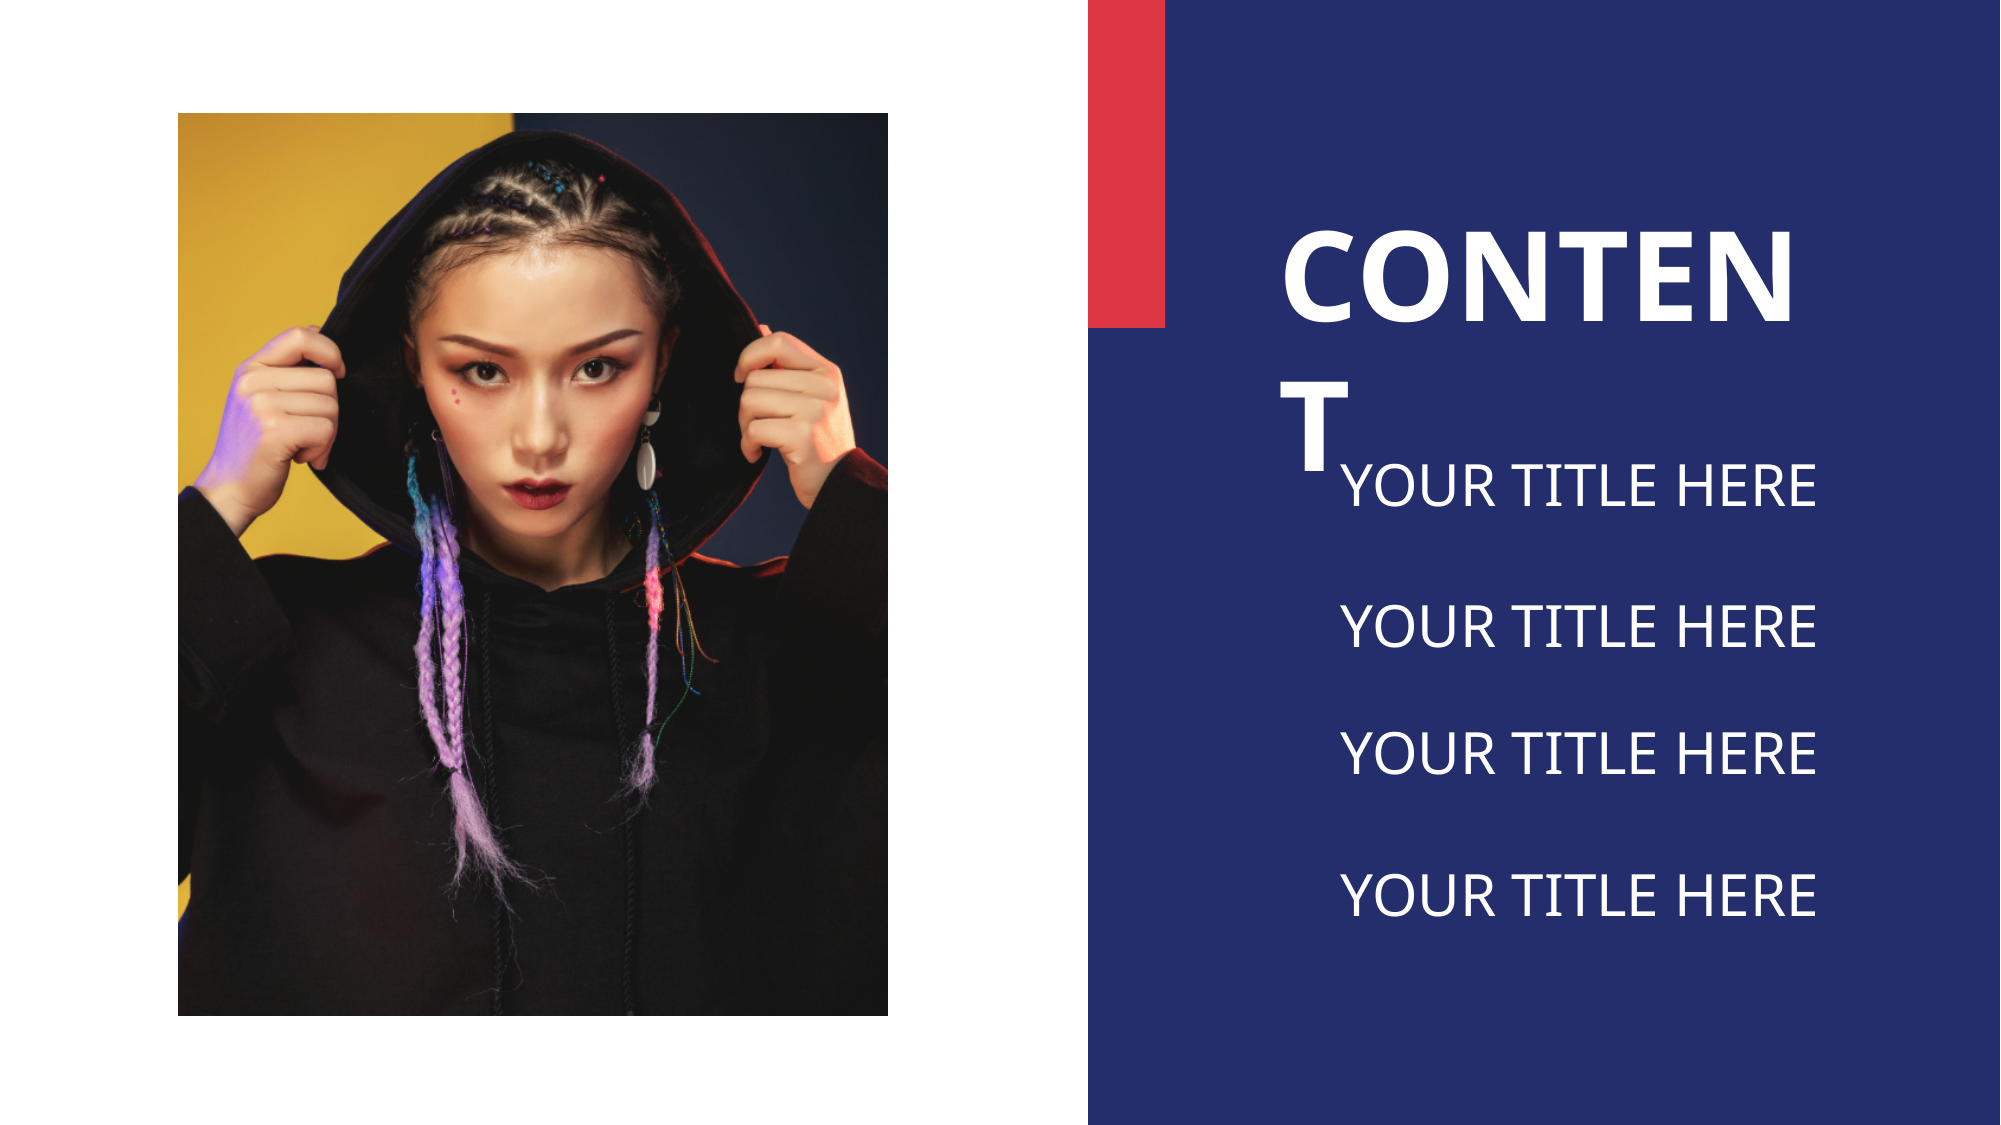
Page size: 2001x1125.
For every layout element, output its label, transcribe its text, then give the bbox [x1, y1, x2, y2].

text_box YOUR TITLE HERE [1340, 857, 1843, 928]
text_box CONTENT [1263, 189, 1876, 504]
text_box YOUR TITLE HERE [1340, 716, 1843, 787]
text_box YOUR TITLE HERE [1340, 447, 1843, 518]
picture [178, 113, 888, 1016]
text_box YOUR TITLE HERE [1340, 589, 1843, 660]
text_box [1087, 0, 1166, 329]
text_box [1087, 0, 2000, 1125]
